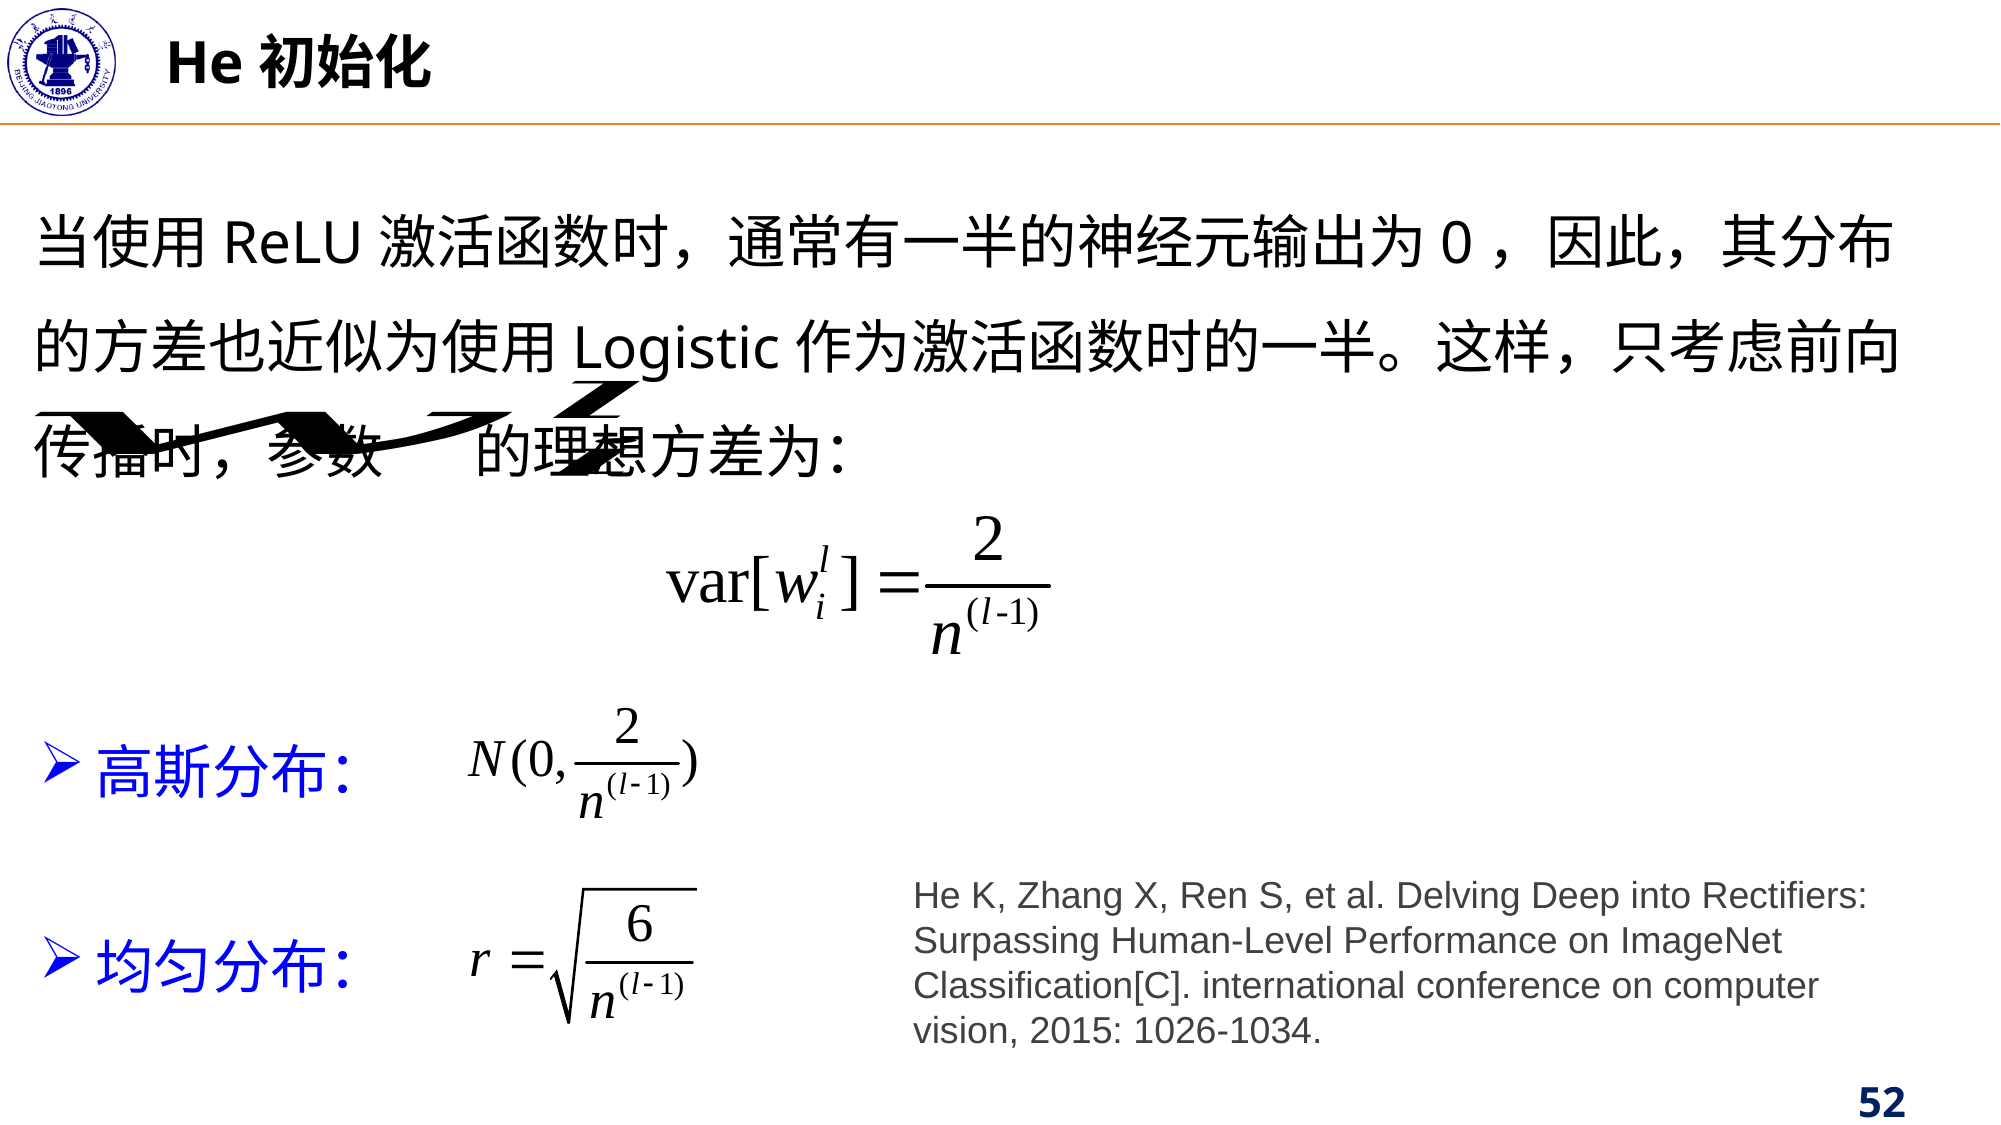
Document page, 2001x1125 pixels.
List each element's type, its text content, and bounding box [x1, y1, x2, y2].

text_box 当使用ReLU激活函数时，通常有一半的神经元输出为0，因此，其分布的方差也近似为使用Logistic作为激活函数时的一半。这样，只考虑前向传播时，参数 的理想方差为： [19, 162, 1964, 301]
text_box He初始化 [150, 17, 1981, 172]
picture [7, 8, 116, 116]
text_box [461, 875, 707, 1035]
text_box He K, Zhang X, Ren S, et al. Delving Deep into Rectifiers: Surpassing Human-Level Performance on ImageNet Classification[C]. international conference on computer vision, 2015: 1026-1034. [898, 831, 1899, 1059]
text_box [24, 692, 2000, 831]
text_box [655, 497, 1066, 670]
